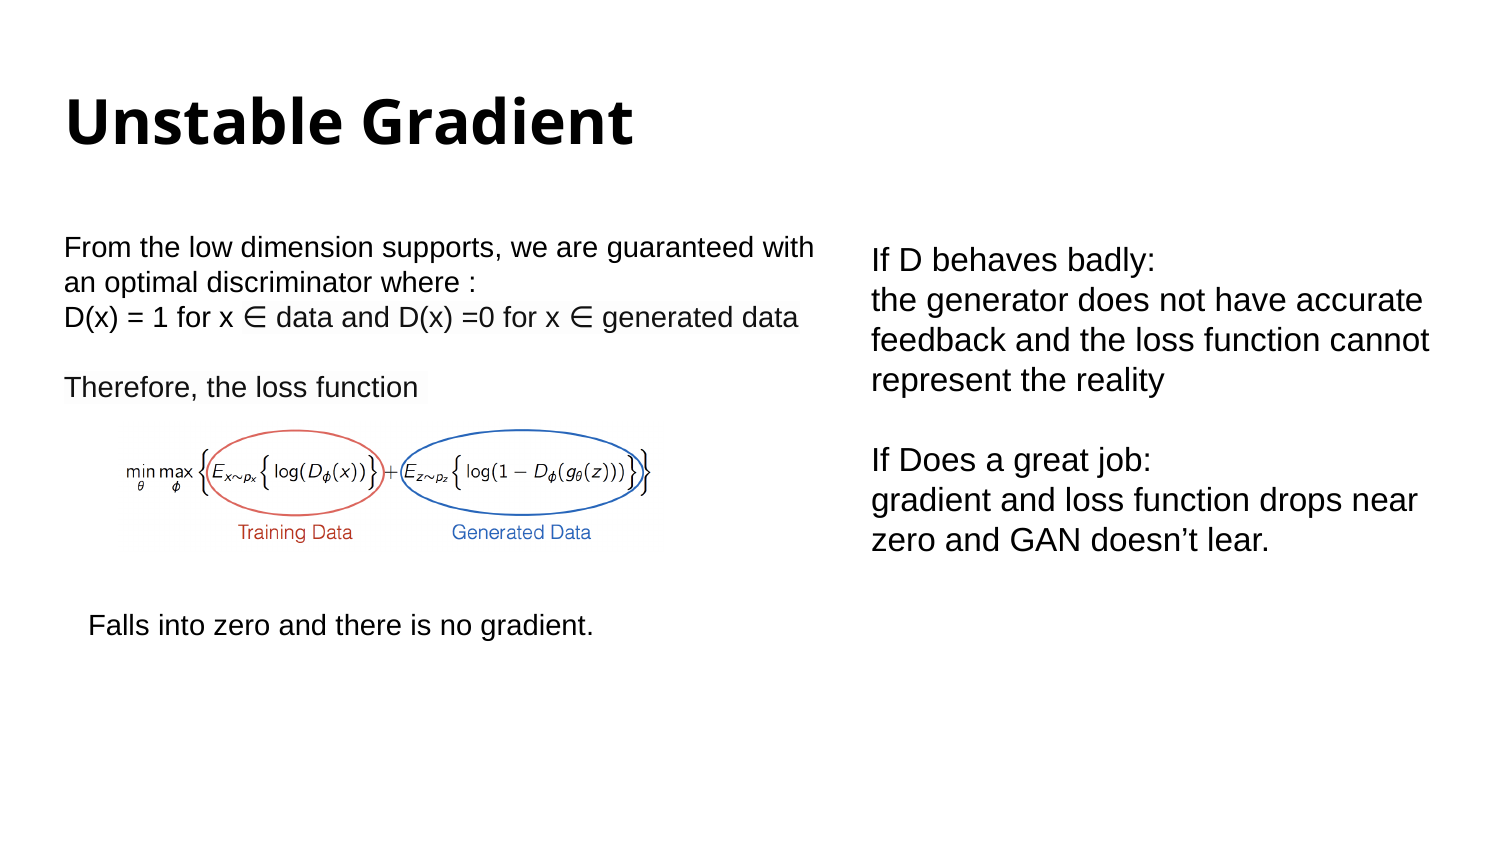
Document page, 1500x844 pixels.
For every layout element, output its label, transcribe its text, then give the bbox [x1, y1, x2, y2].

text_box Falls into zero and there is no gradient. [73, 591, 730, 804]
text_box From the low dimension supports, we are guaranteed with an optimal discriminator where : D(x) = 1 for x ∈ data and D(x) =0 for x ∈ generated data Therefore, the loss function [48, 213, 866, 804]
picture [117, 421, 664, 553]
title Unstable Gradient [49, 67, 1448, 173]
text_box If D behaves badly: the generator does not have accurate feedback and the loss function cannot represent the reality If Does a great job: gradient and loss function drops near zero and GAN doesn’t lear. [856, 223, 1500, 790]
